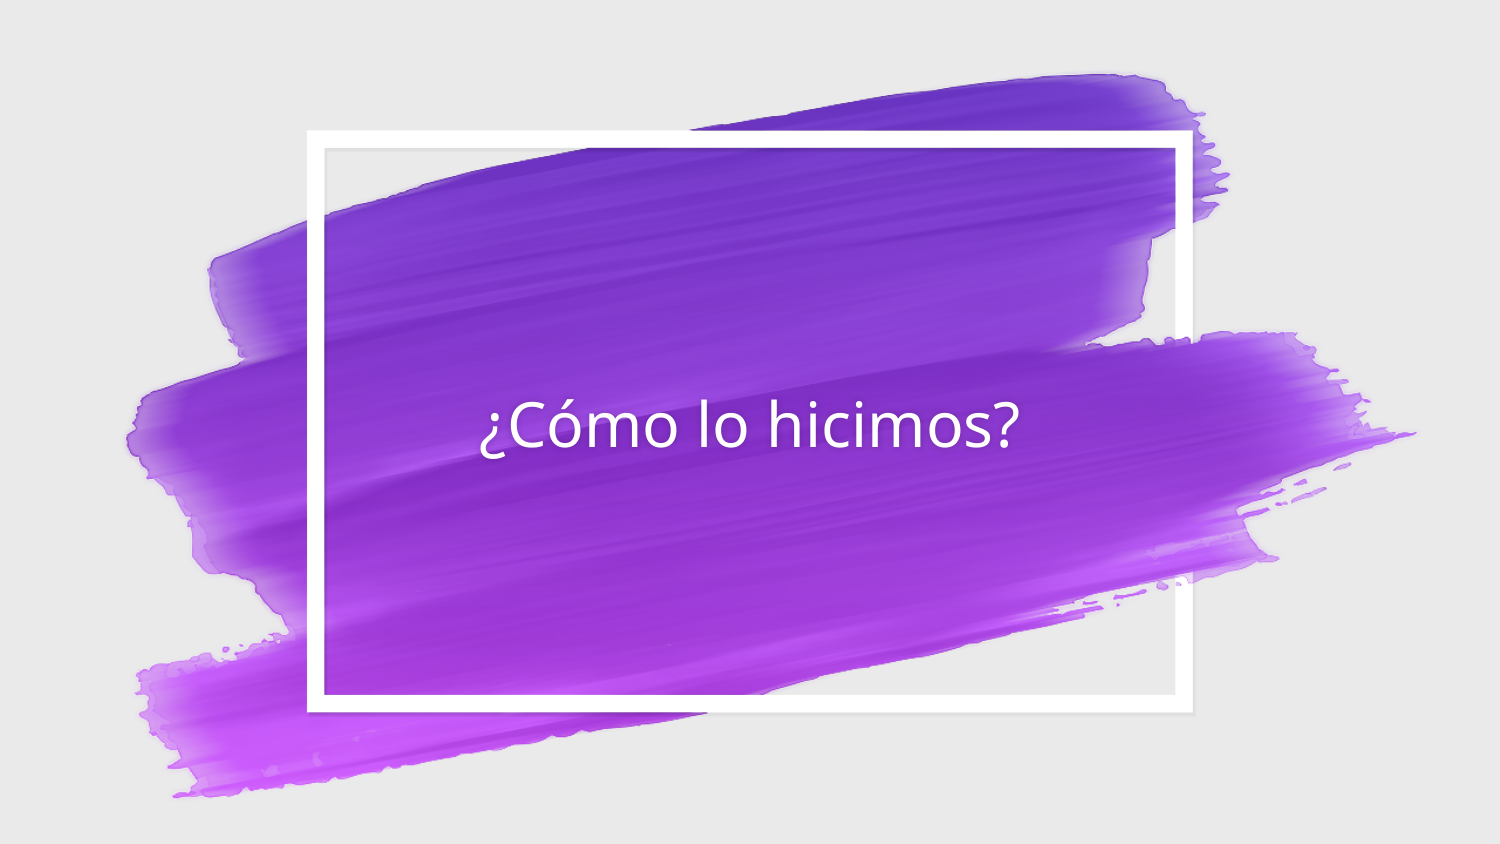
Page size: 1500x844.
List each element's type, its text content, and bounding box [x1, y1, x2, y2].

title ¿Cómo lo hicimos? [324, 150, 1177, 695]
picture [0, 0, 1500, 844]
